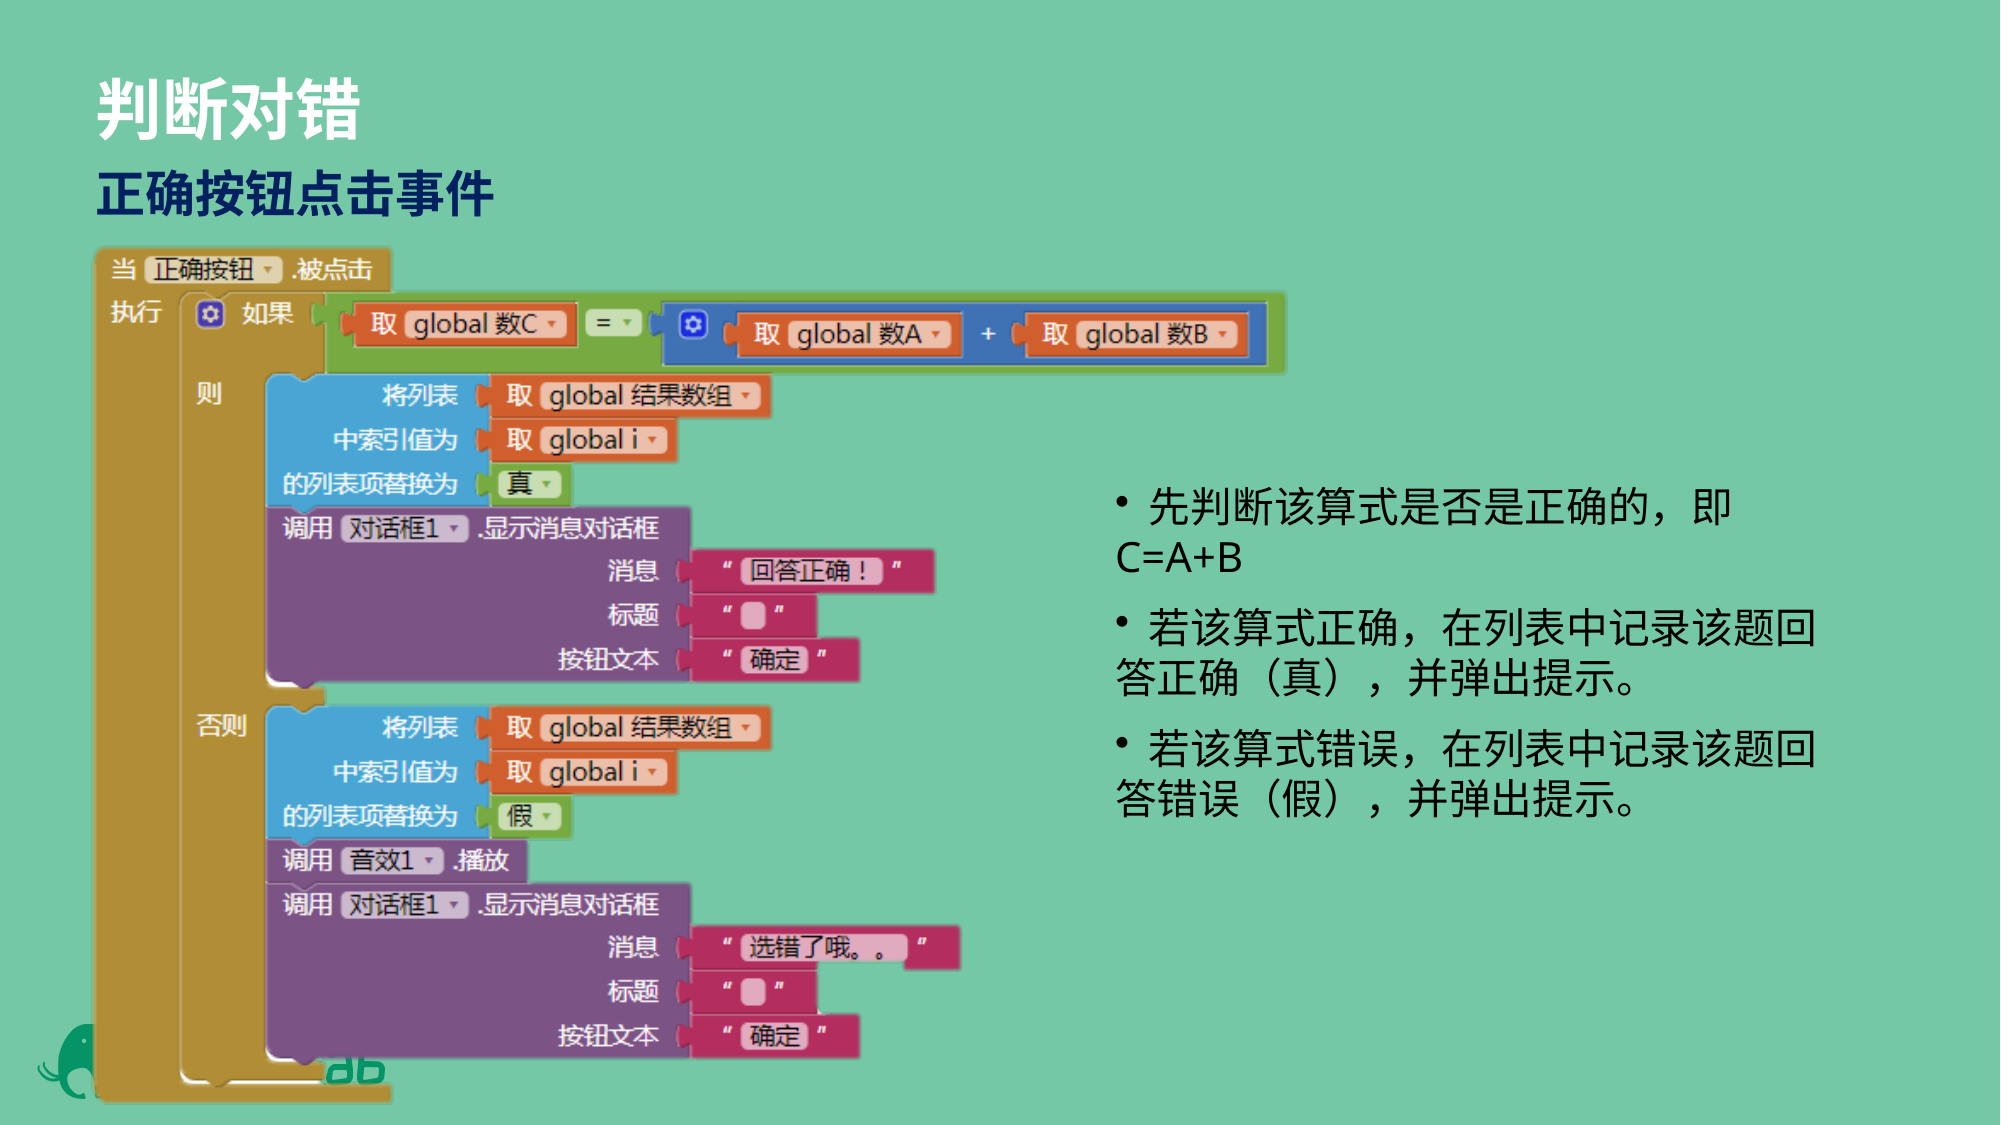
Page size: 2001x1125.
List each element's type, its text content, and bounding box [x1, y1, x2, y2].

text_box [80, 143, 886, 232]
text_box 先判断该算式是否是正确的，即C=A+B 若该算式正确，在列表中记录该题回答正确（真），并弹出提示。 若该算式错误，在列表中记录该题回答错误（假），并弹出提示。 [1303, 473, 1862, 831]
list 判断对错 [80, 69, 846, 143]
picture [26, 231, 1303, 1120]
